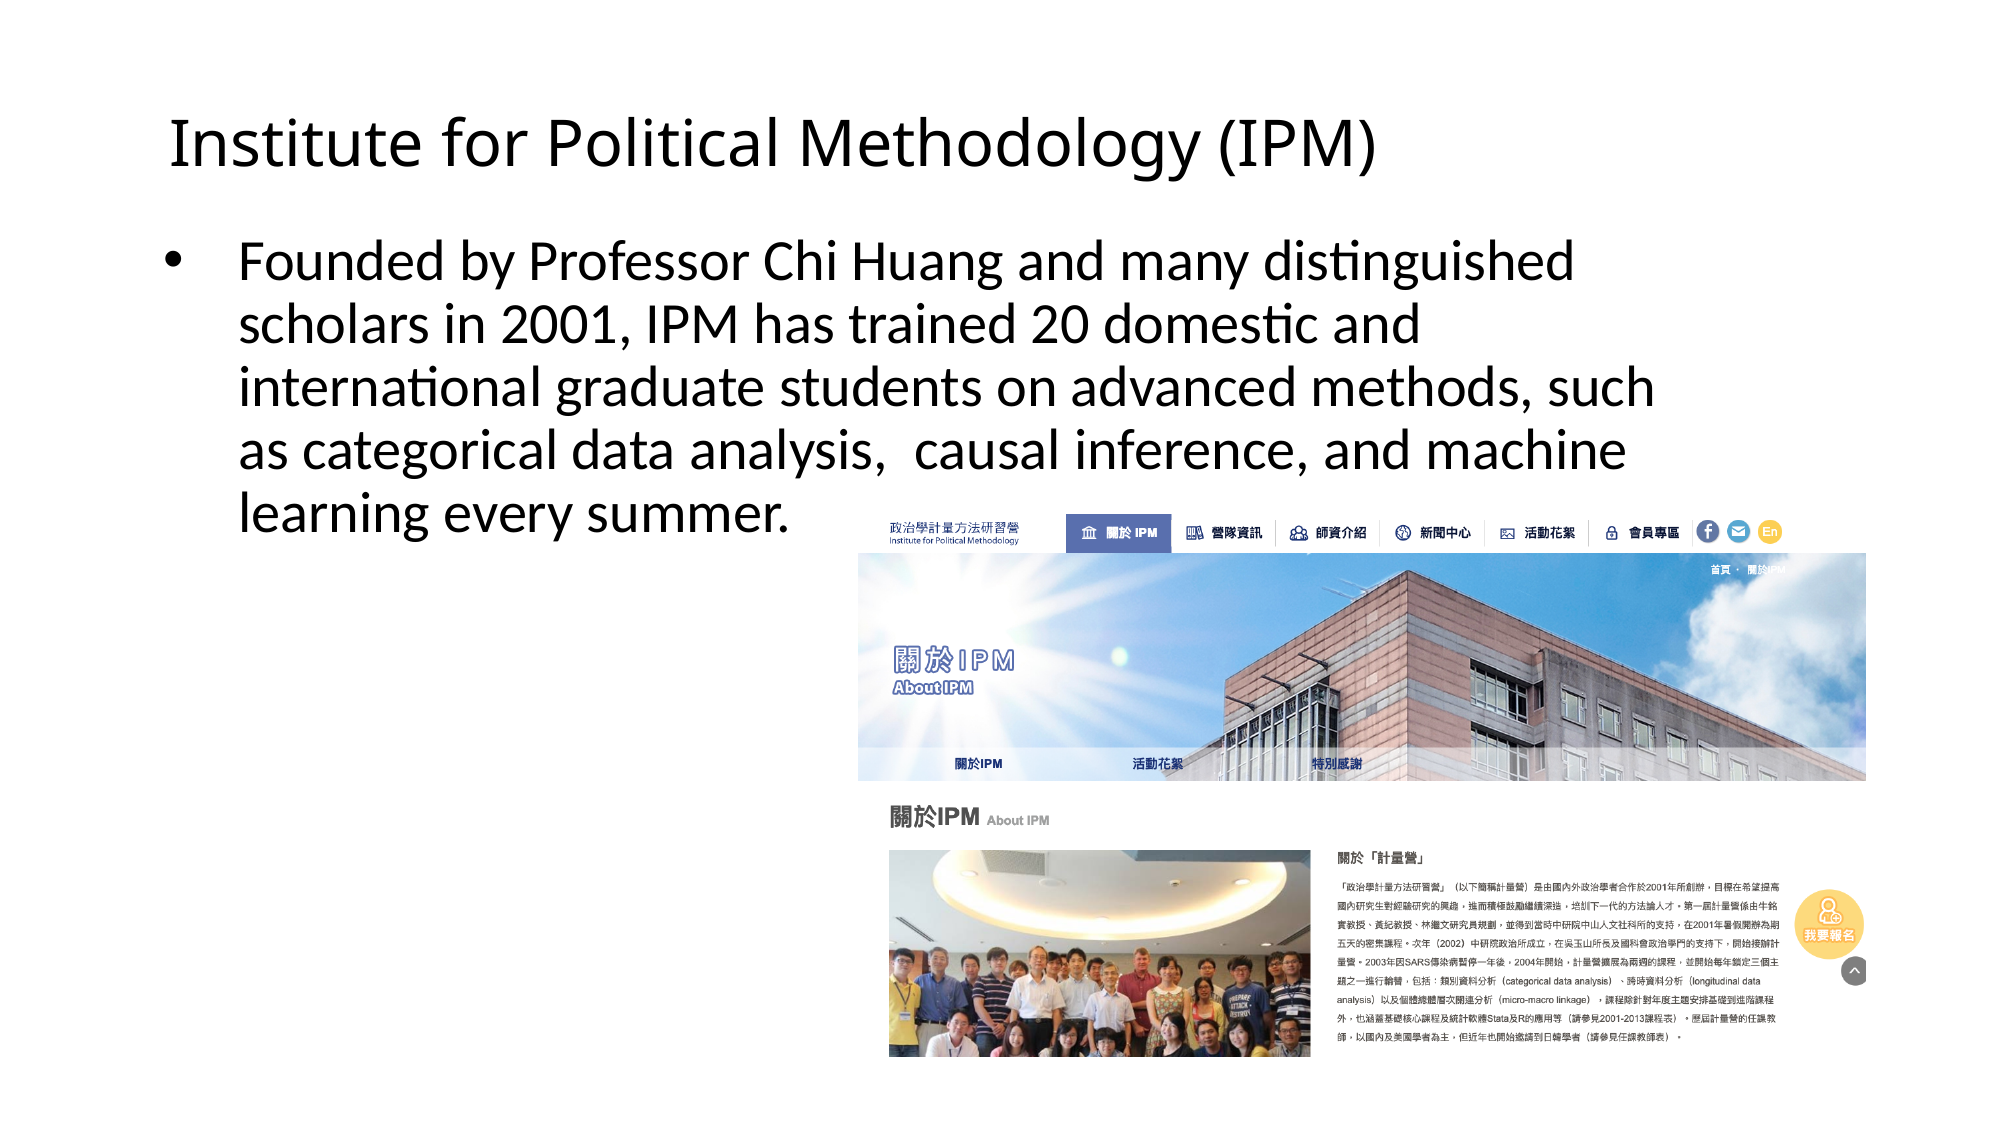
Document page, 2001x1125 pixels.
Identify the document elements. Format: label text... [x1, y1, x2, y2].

title Institute for Political Methodology (IPM) [154, 51, 1562, 188]
list Founded by Professor Chi Huang and many distinguished scholars in 2001, IPM has trained 20 domestic and international graduate students on advanced methods, such as categorical data analysis, causal inference, and machine learning every summer. [148, 222, 1710, 609]
picture [858, 514, 1866, 1057]
